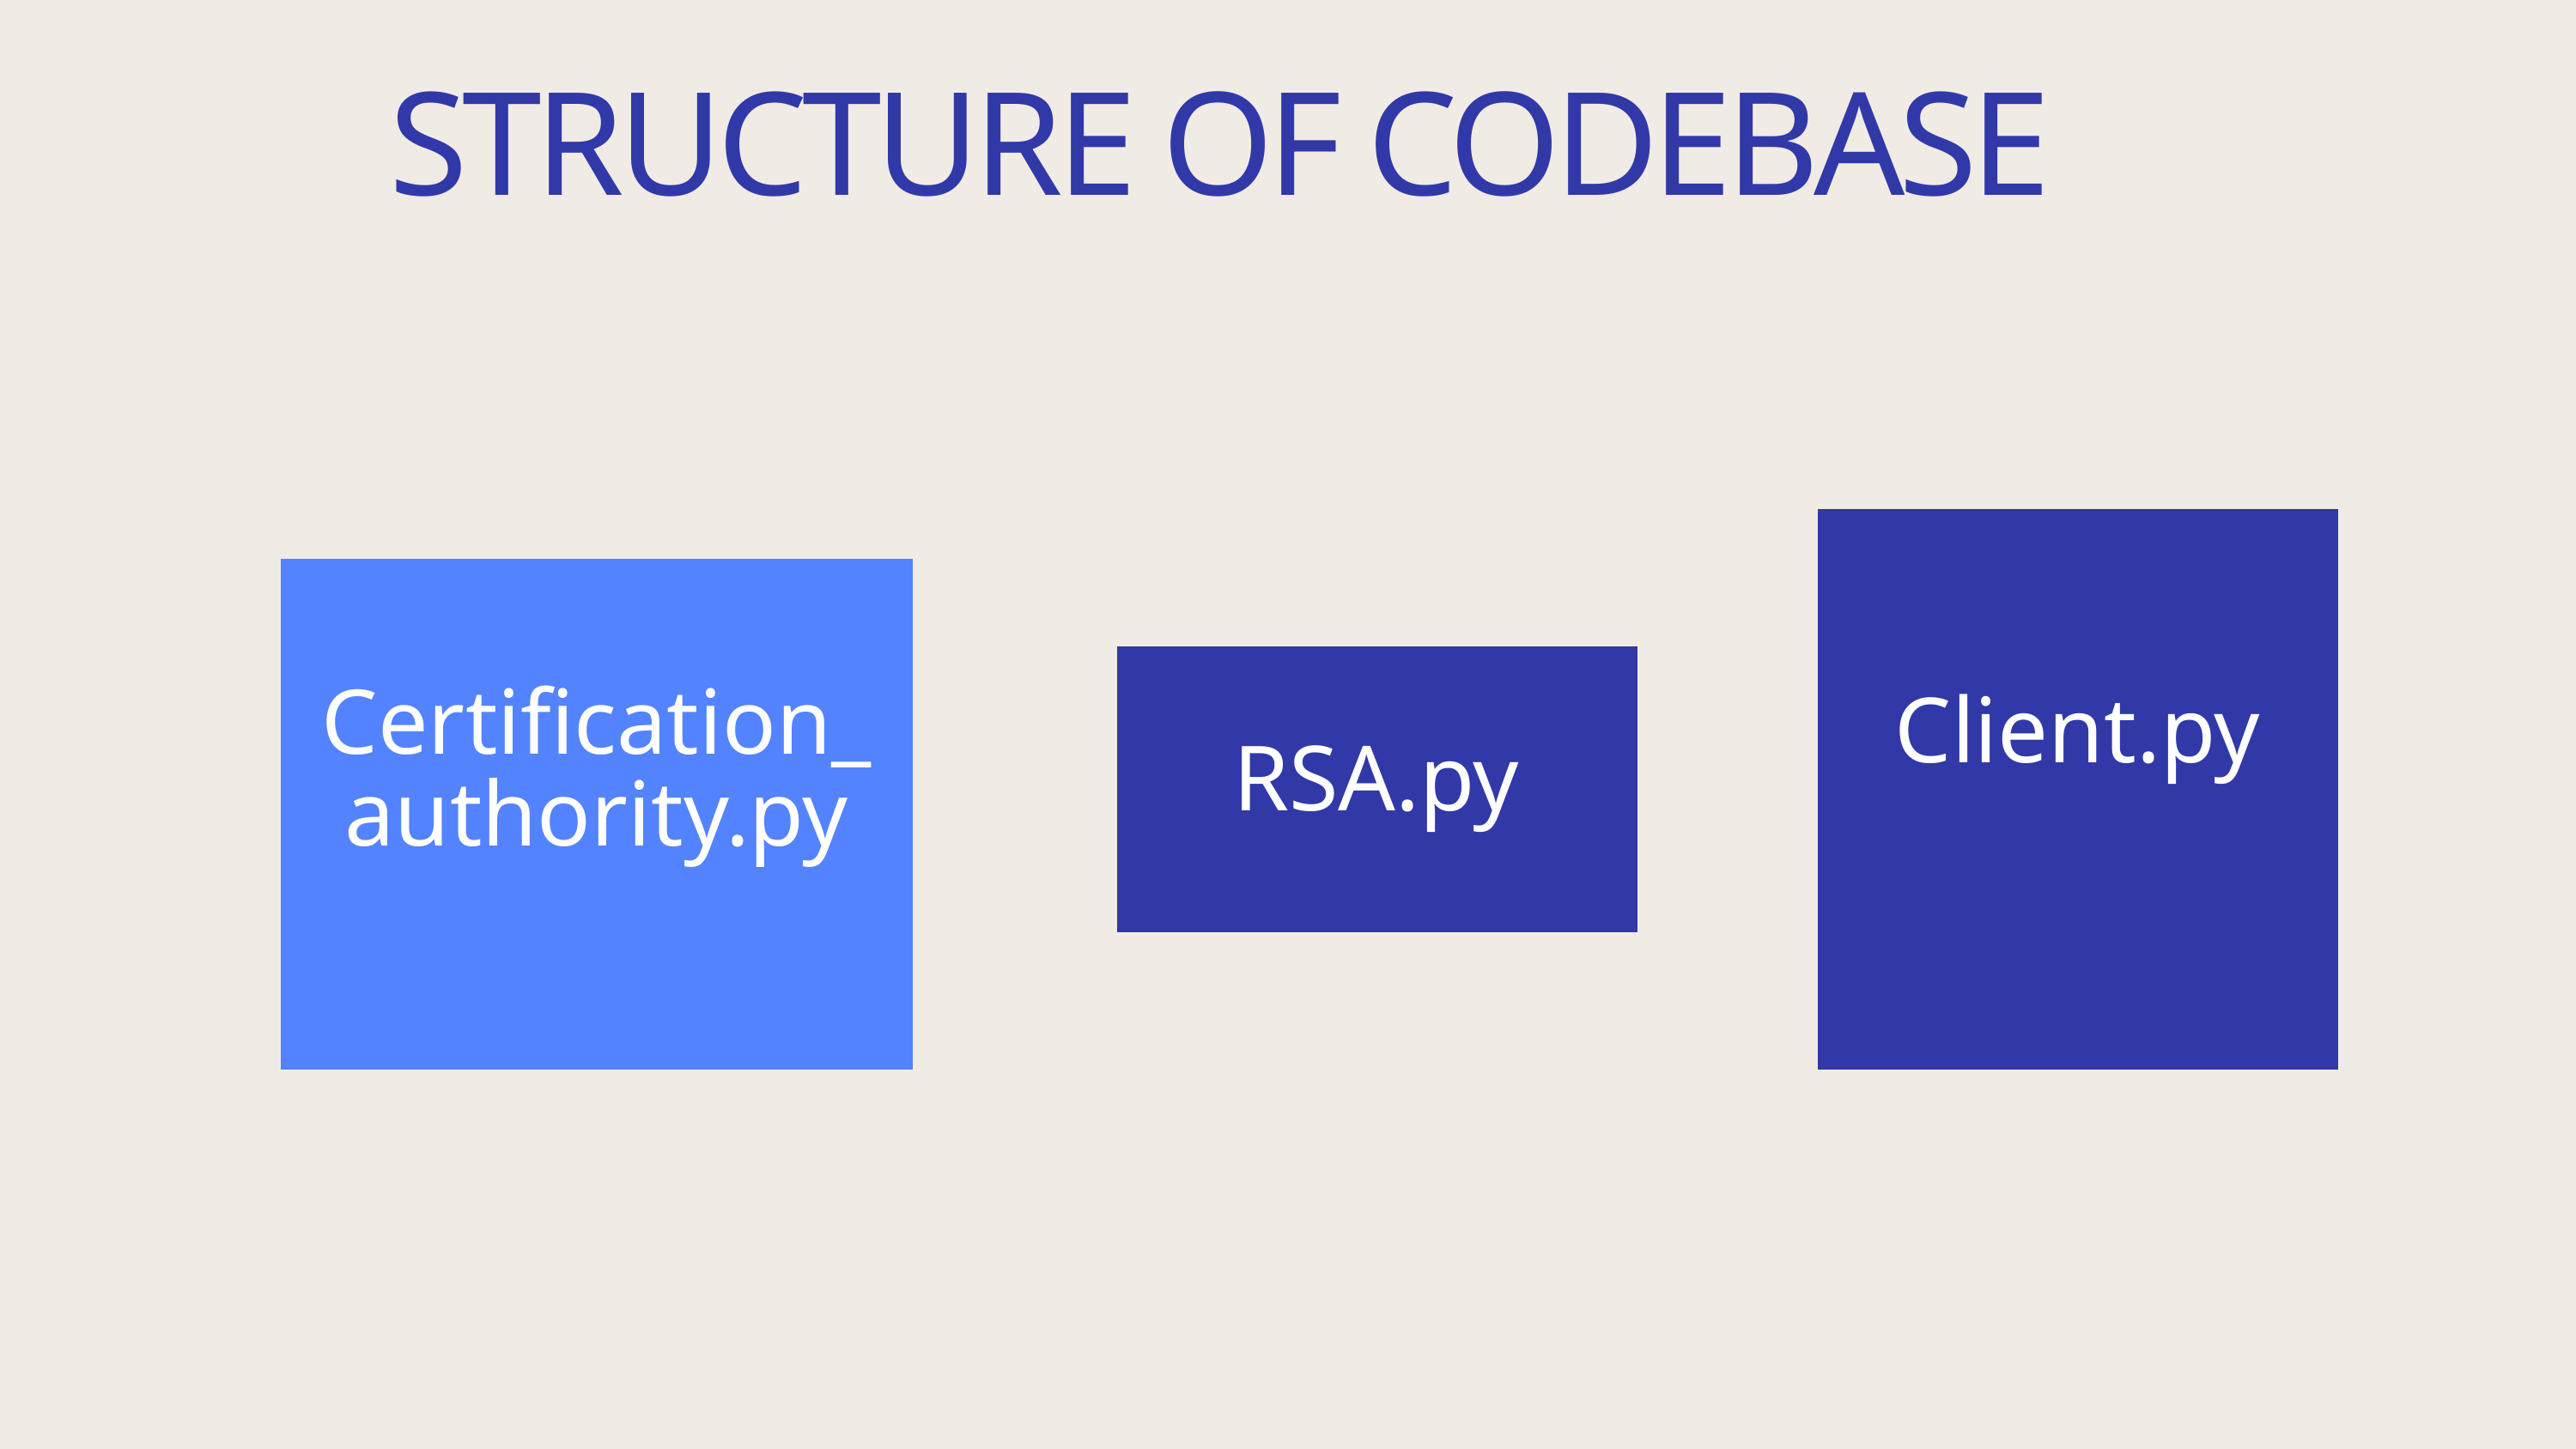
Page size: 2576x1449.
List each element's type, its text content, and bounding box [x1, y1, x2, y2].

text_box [280, 559, 913, 1070]
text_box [1116, 646, 1638, 933]
text_box STRUCTURE OF CODEBASE [281, 80, 2160, 224]
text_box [1817, 508, 2338, 1070]
